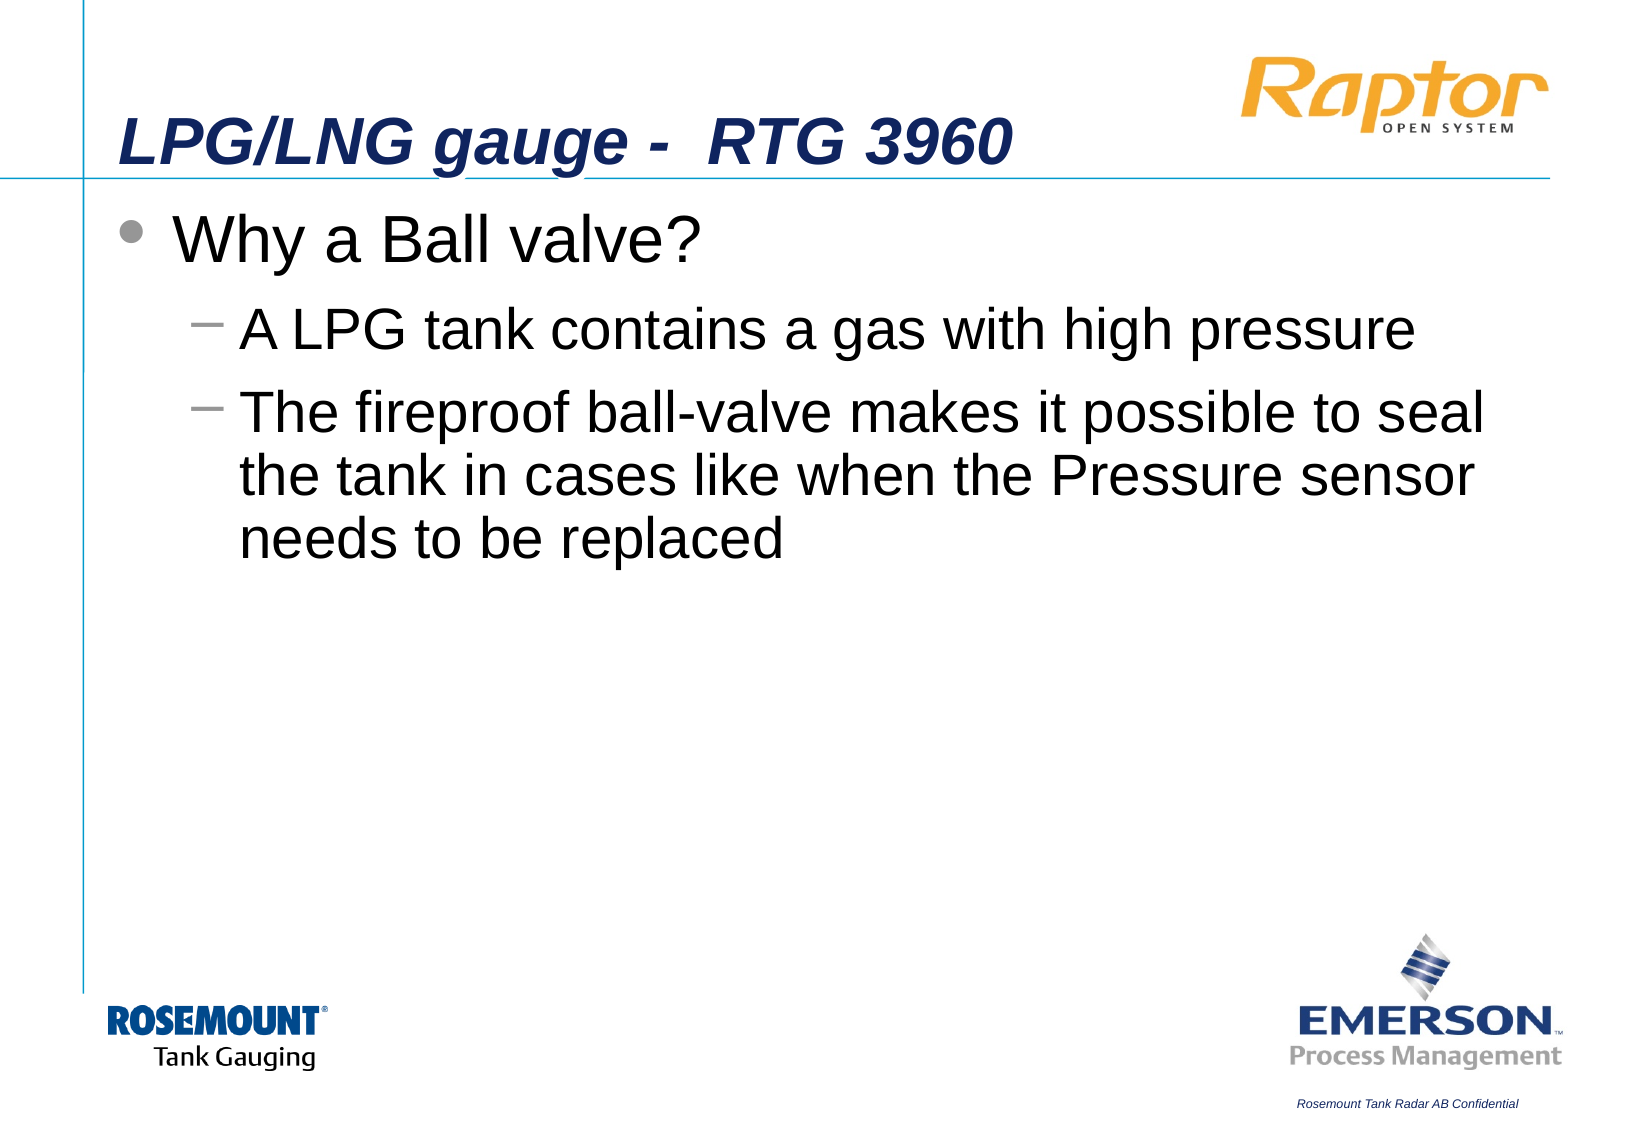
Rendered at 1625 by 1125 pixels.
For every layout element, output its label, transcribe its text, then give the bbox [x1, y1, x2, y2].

picture [108, 1005, 328, 1071]
title LPG/LNG gauge - RTG 3960 [103, 66, 1454, 186]
picture [1271, 944, 1582, 1098]
picture [1234, 54, 1555, 135]
list Why a Ball valve? A LPG tank contains a gas with high pressure The fireproof ball-valve makes it possible to seal the tank in cases like when the Pressure sensor needs to be replaced [101, 197, 1585, 944]
